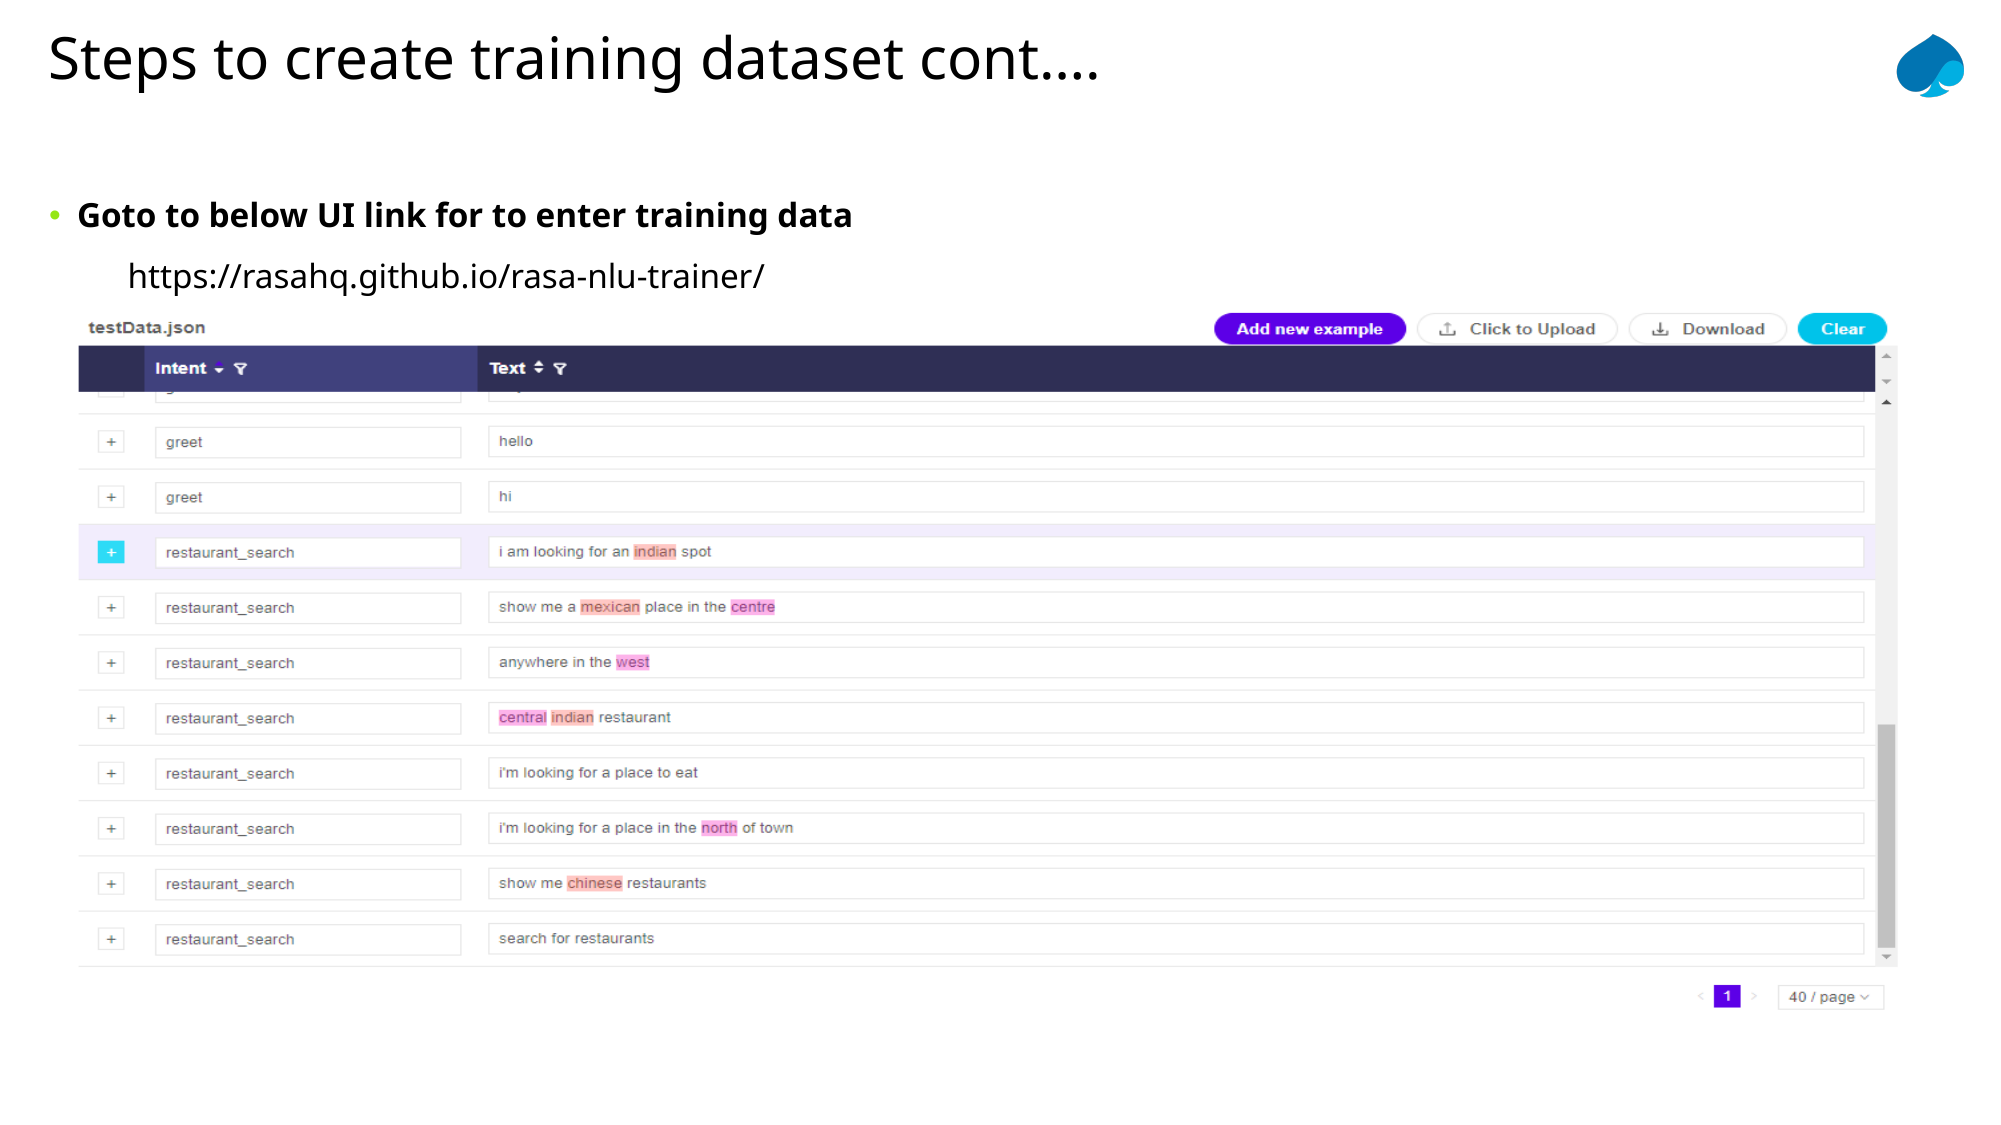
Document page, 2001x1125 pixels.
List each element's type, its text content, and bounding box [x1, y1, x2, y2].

title Steps to create training dataset cont…. [0, 0, 2000, 124]
picture [78, 310, 1898, 1019]
text_box Goto to below UI link for to enter training data https://rasahq.github.io/rasa-nlu-trainer/ [31, 186, 1410, 308]
